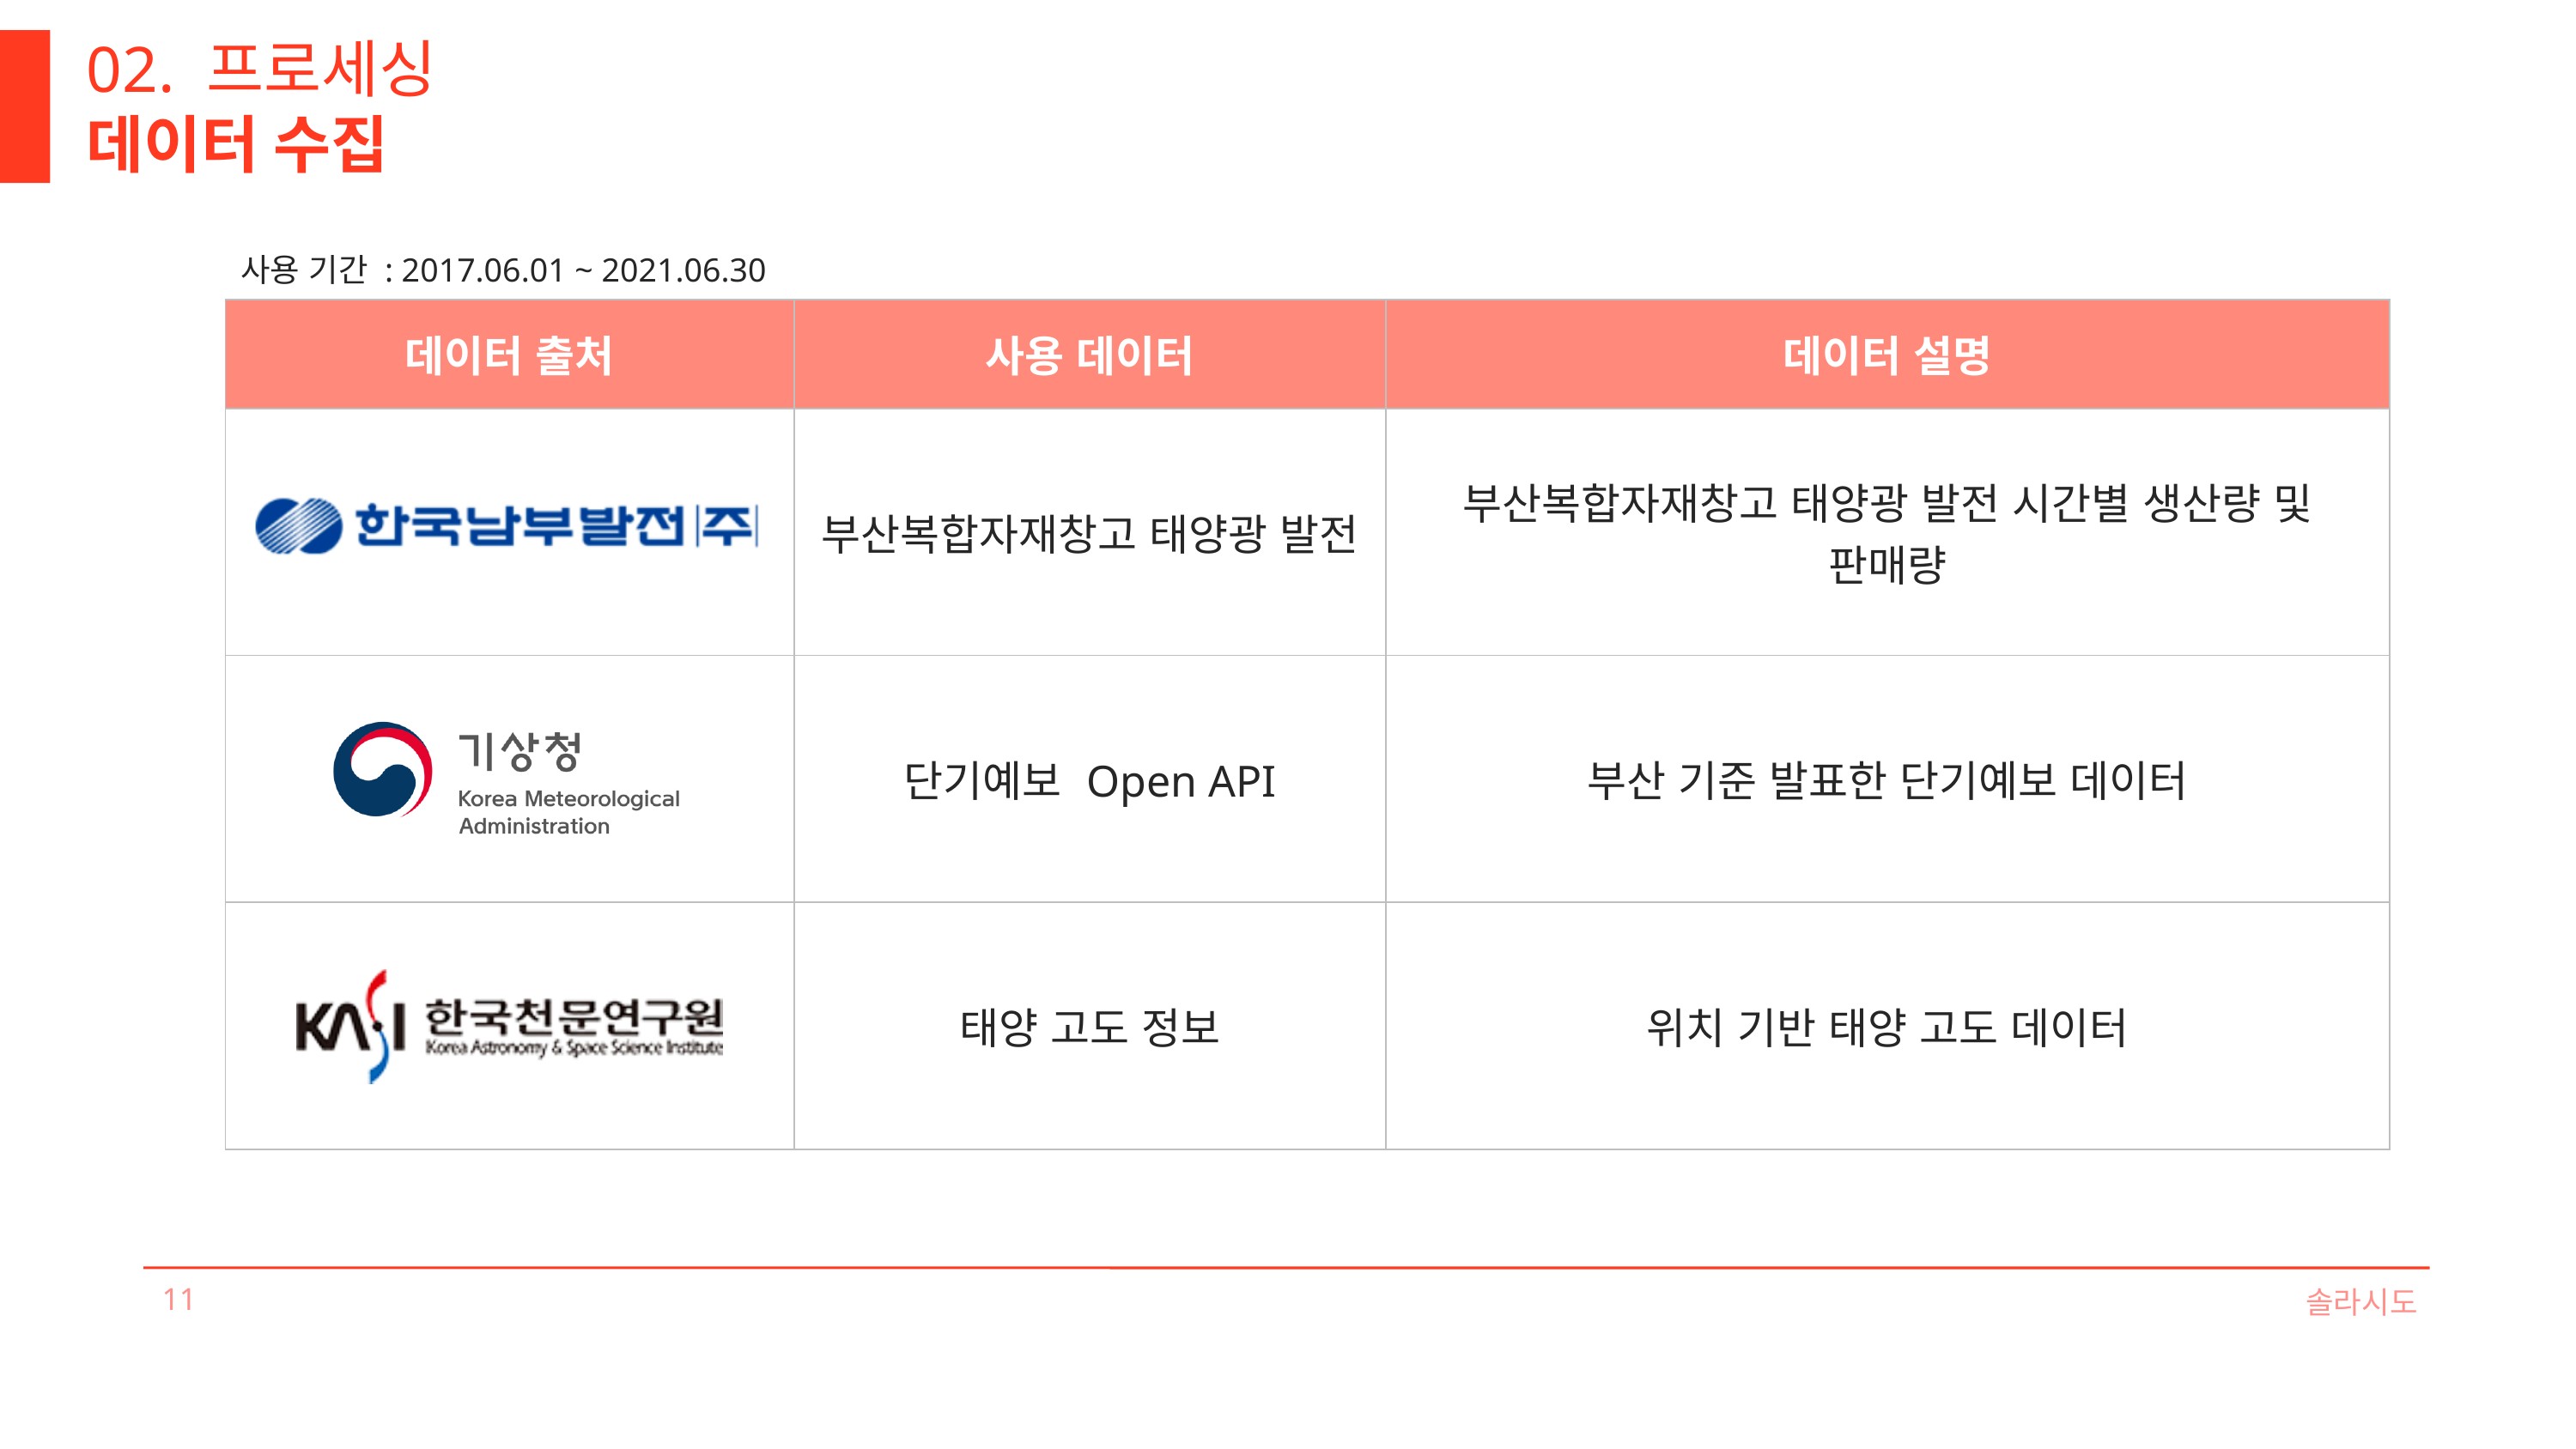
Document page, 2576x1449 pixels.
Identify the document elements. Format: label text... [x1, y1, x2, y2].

picture [236, 460, 782, 597]
table_cell [226, 409, 793, 655]
table_cell 부산 기준 발표한 단기예보 데이터 [1387, 656, 2389, 901]
table_cell [226, 656, 793, 901]
slide_number 11 [149, 1275, 450, 1326]
table_header 사용 데이터 [795, 300, 1385, 408]
table_cell 부산복합자재창고 태양광 발전 시간별 생산량 및 판매량 [1387, 409, 2389, 655]
table_cell 위치 기반 태양 고도 데이터 [1387, 903, 2389, 1149]
table_header 데이터 설명 [1387, 300, 2389, 408]
table_cell 부산복합자재창고 태양광 발전 [795, 409, 1385, 655]
picture [290, 714, 729, 852]
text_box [86, 32, 1683, 184]
picture [296, 969, 723, 1084]
table_cell [226, 903, 793, 1149]
footer 솔라시도 [2023, 1279, 2432, 1331]
table_header 데이터 출처 [226, 300, 793, 408]
table_cell 태양 고도 정보 [795, 903, 1385, 1149]
text_box 사용 기간 : 2017.06.01 ~ 2021.06.30 [228, 243, 780, 295]
table_cell 단기예보 Open API [795, 656, 1385, 901]
